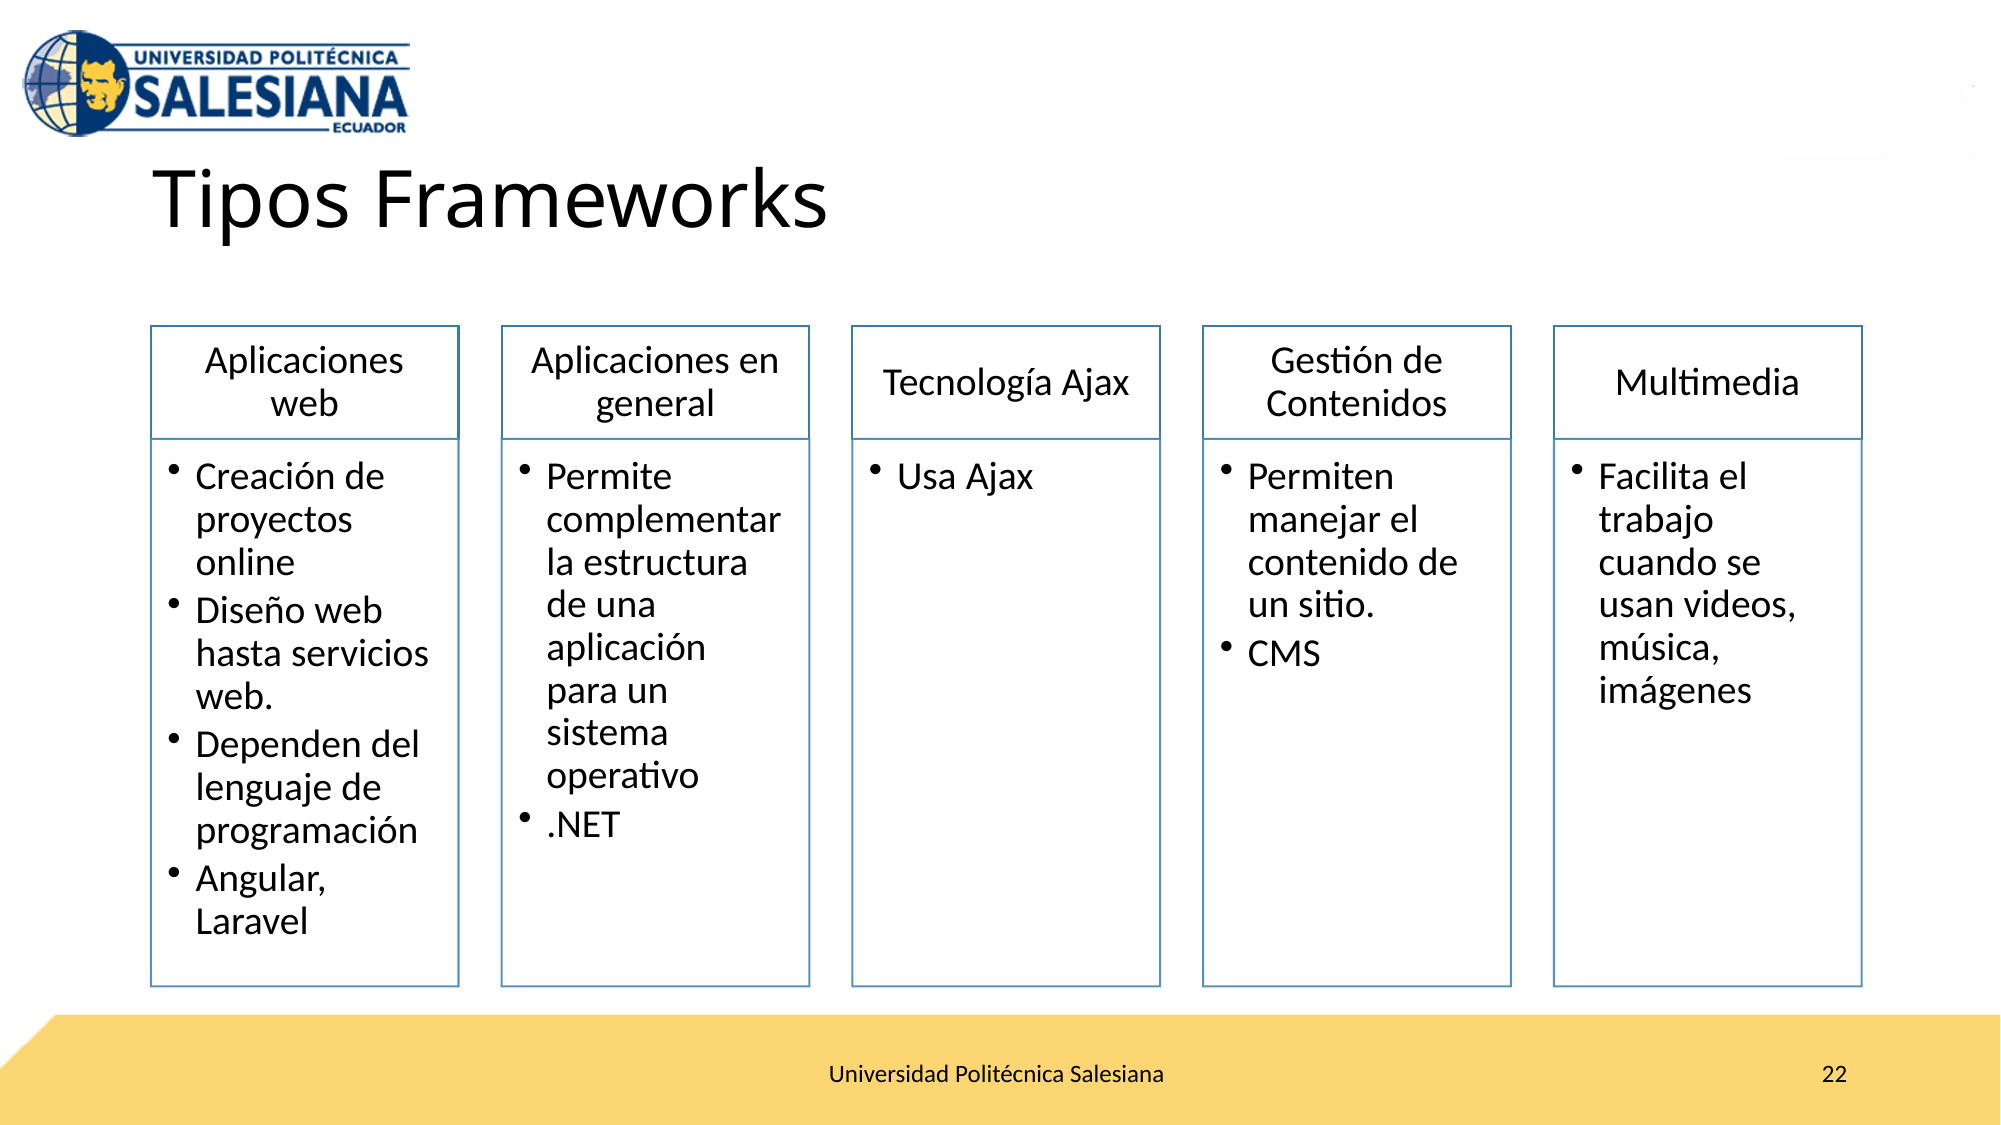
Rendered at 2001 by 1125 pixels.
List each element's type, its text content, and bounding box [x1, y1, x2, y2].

slide_number 22 [1412, 1042, 1863, 1103]
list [149, 299, 1863, 1014]
title Tipos Frameworks [137, 127, 1863, 278]
footer Universidad Politécnica Salesiana [662, 1042, 1338, 1103]
picture [0, 0, 2001, 1125]
